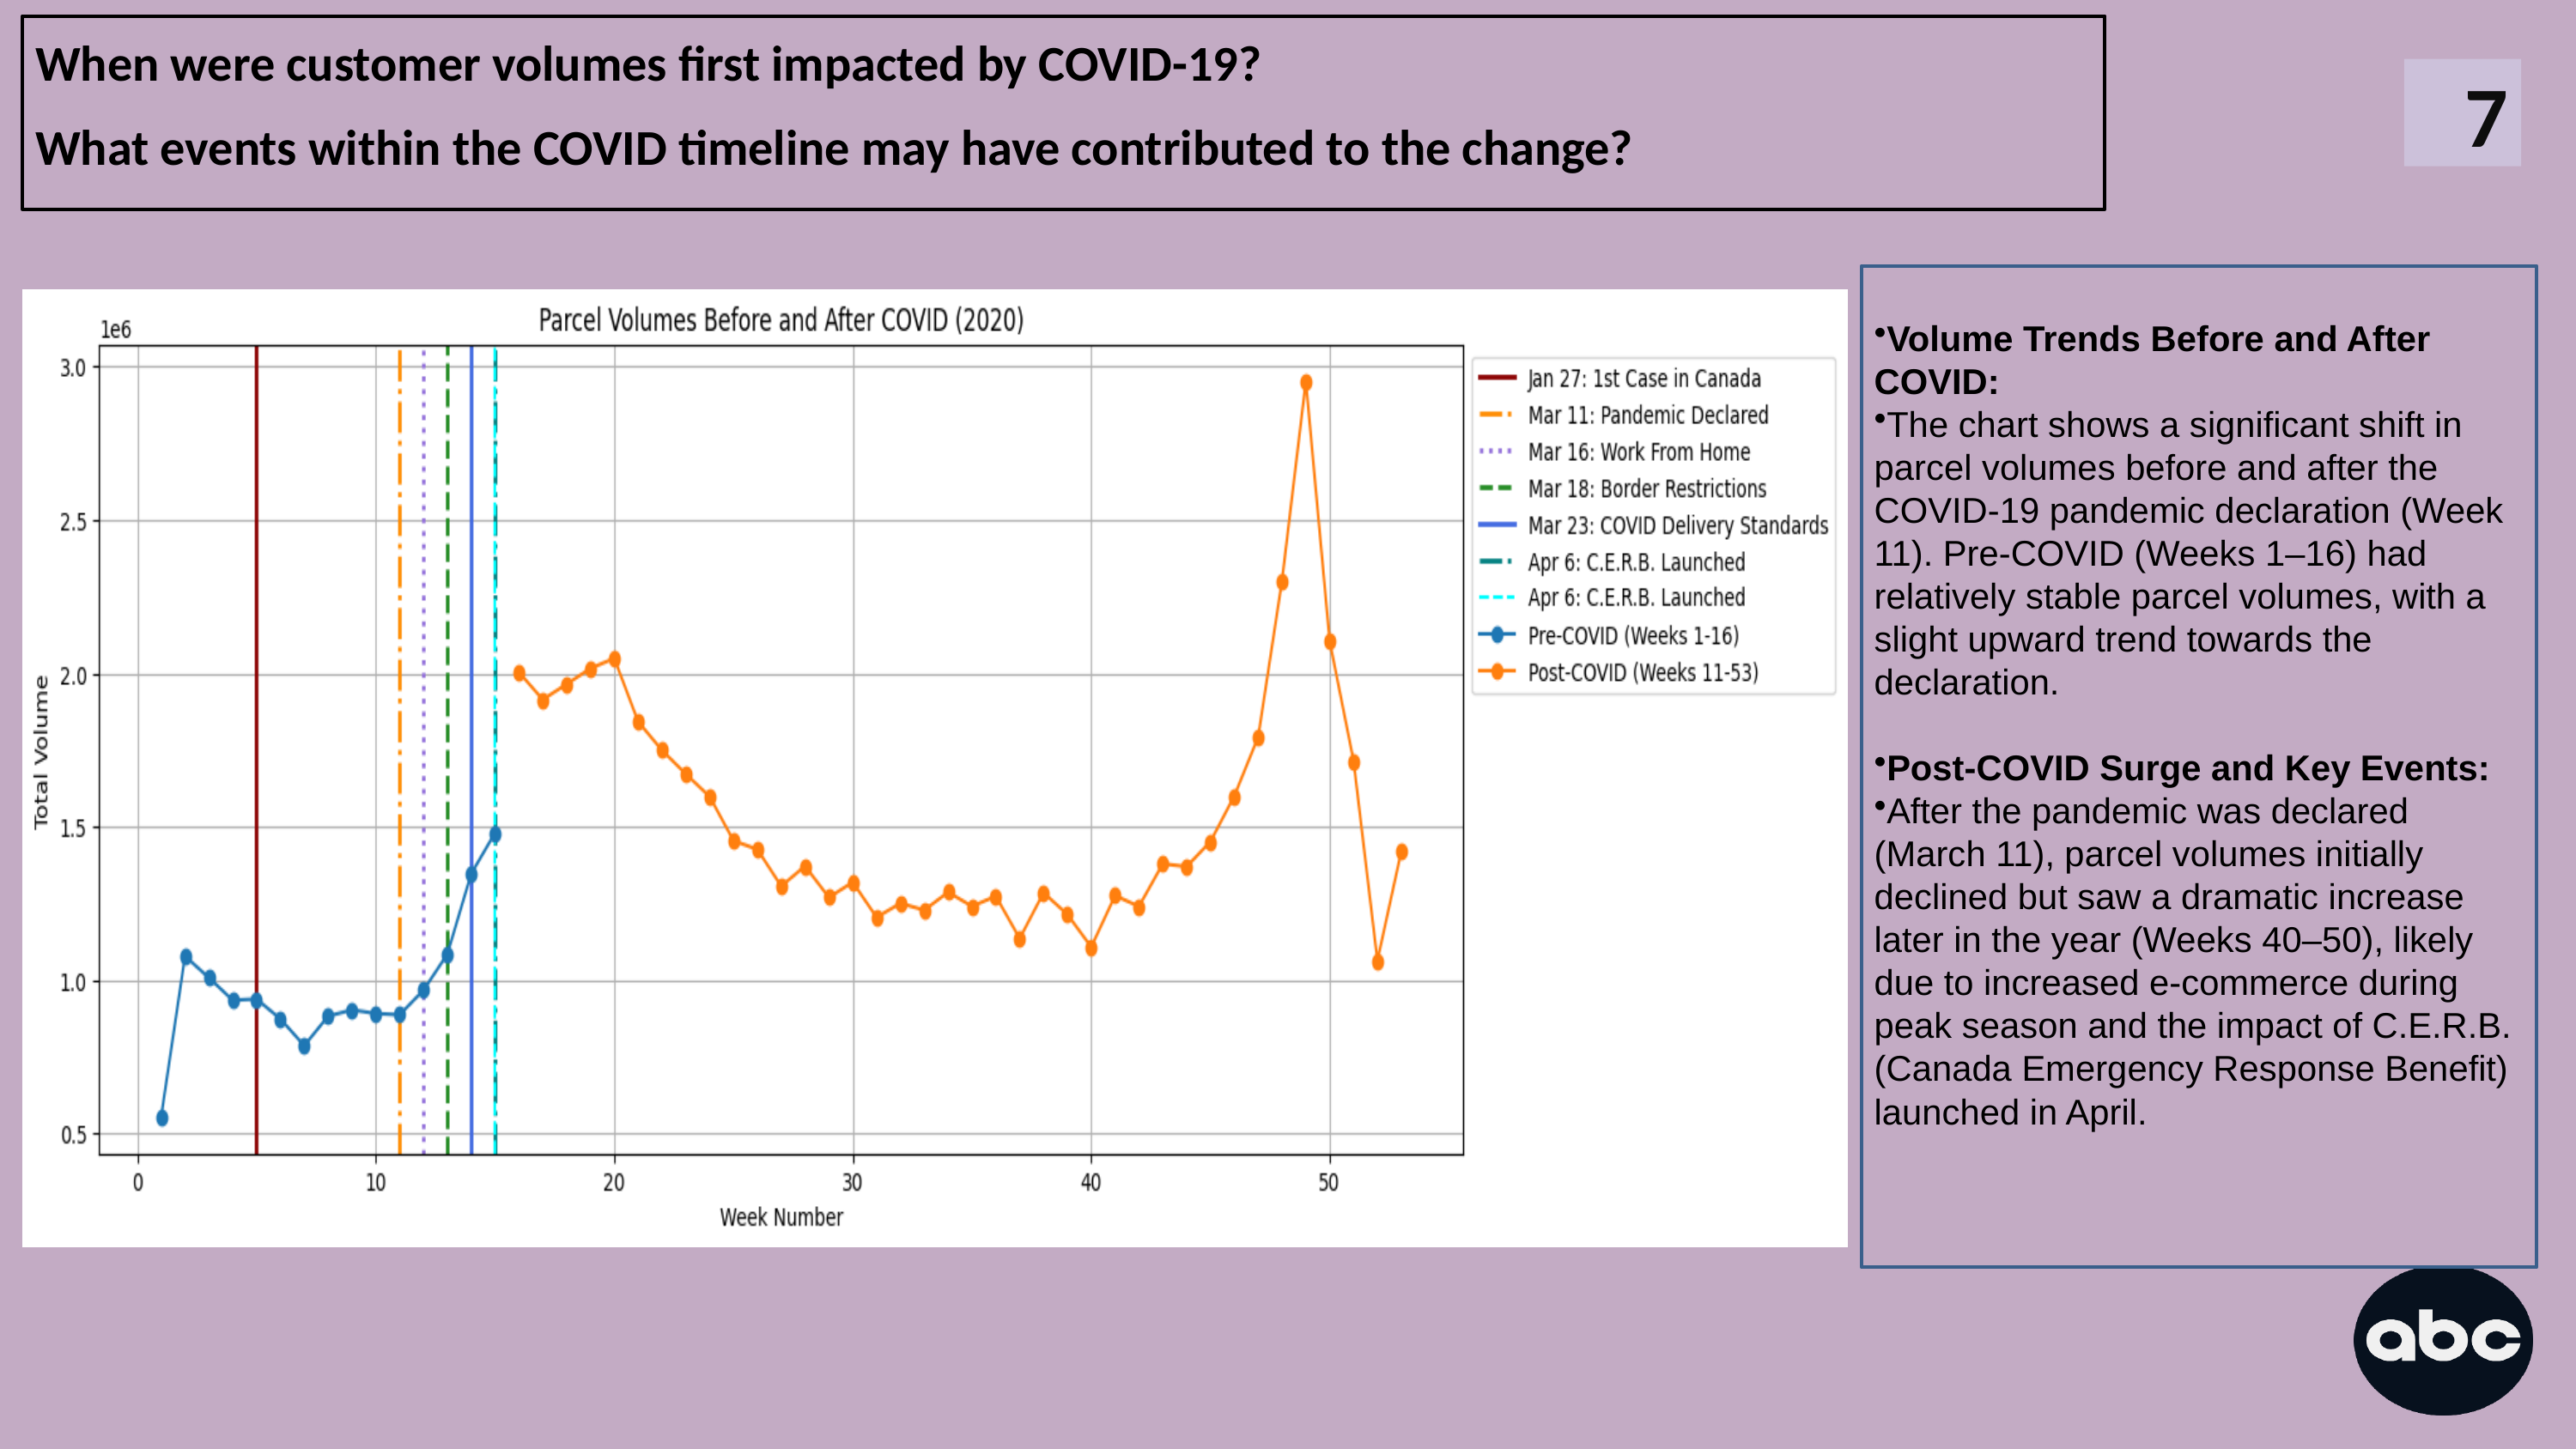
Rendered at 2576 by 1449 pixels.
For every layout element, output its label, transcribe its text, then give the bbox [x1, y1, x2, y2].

picture [22, 289, 1848, 1247]
slide_number 7 [2403, 58, 2522, 167]
picture [2354, 1264, 2534, 1416]
text_box Volume Trends Before and After COVID: The chart shows a significant shift in parcel volumes before and after the COVID-19 pandemic declaration (Week 11). Pre-COVID (Weeks 1–16) had relatively stable parcel volumes, with a slight upward trend towards the declaration. Post-COVID Surge and Key Events: After the pandemic was declared (March 11), parcel volumes initially declined but saw a dramatic increase later in the year (Weeks 40–50), likely due to increased e-commerce during peak season and the impact of C.E.R.B. (Canada Emergency Response Benefit) launched in April. [1860, 264, 2538, 1269]
text_box When were customer volumes first impacted by COVID-19? What events within the COVID timeline may have contributed to the change? [21, 15, 2106, 211]
